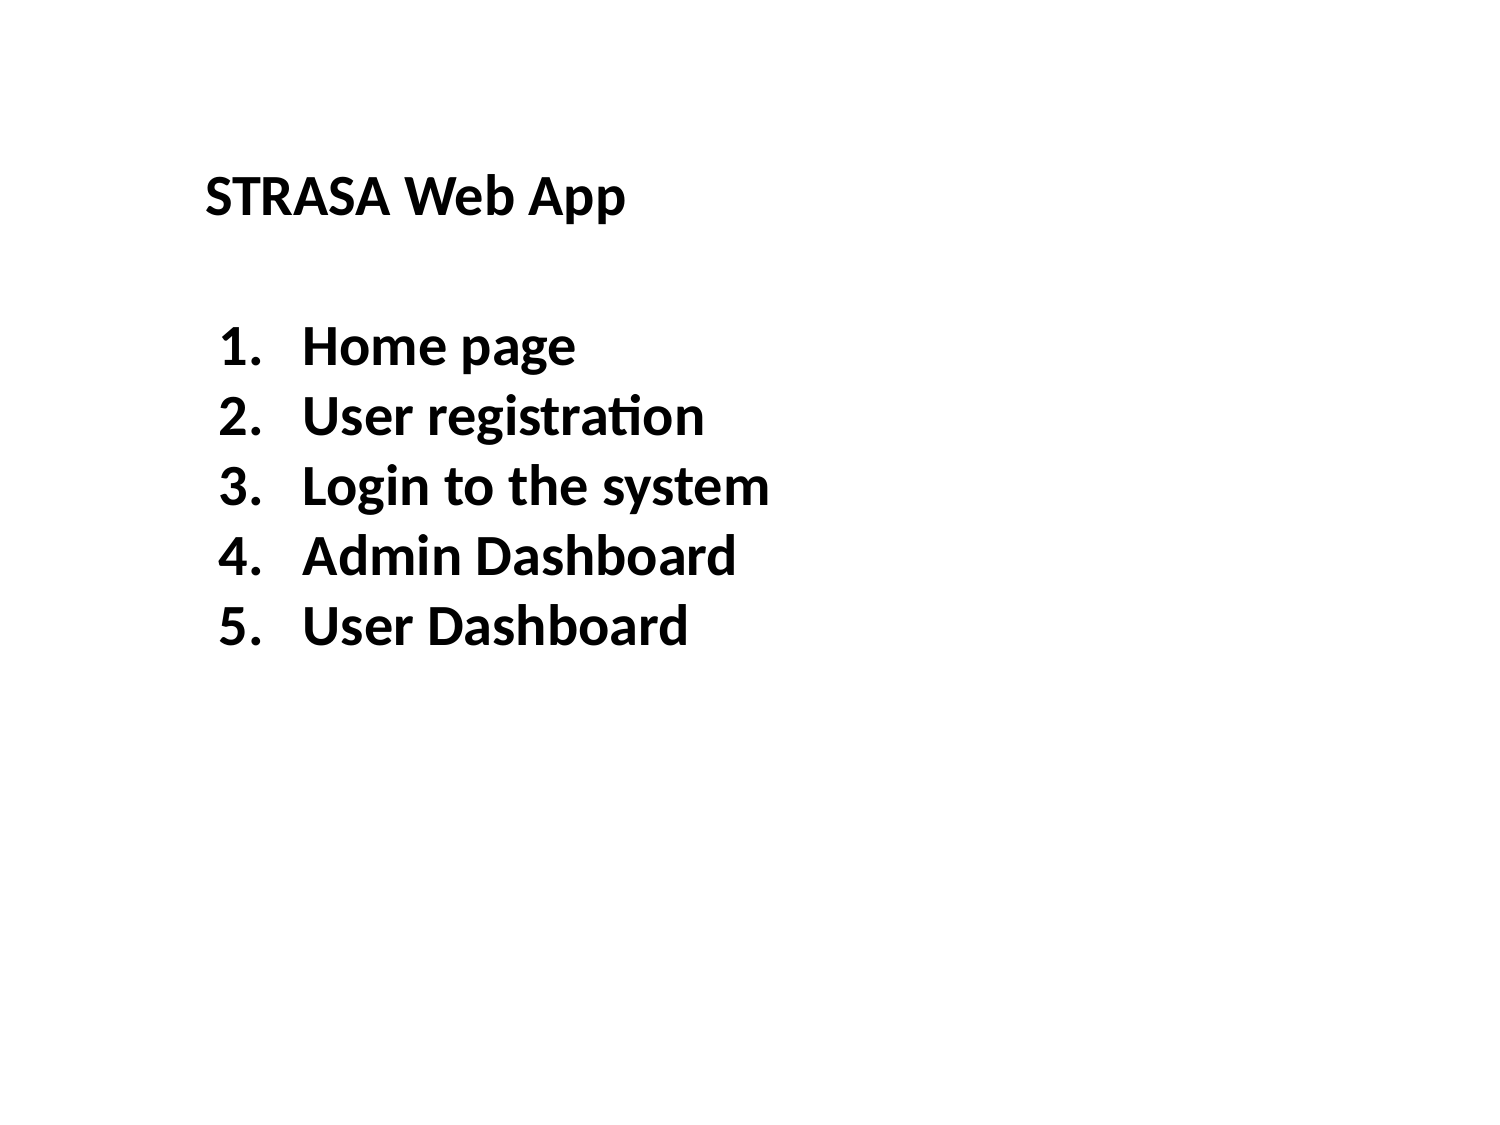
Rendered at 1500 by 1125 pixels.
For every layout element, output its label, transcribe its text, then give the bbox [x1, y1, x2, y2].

text_box Home page User registration Login to the system Admin Dashboard User Dashboard [203, 299, 786, 735]
text_box STRASA Web App [190, 149, 642, 235]
